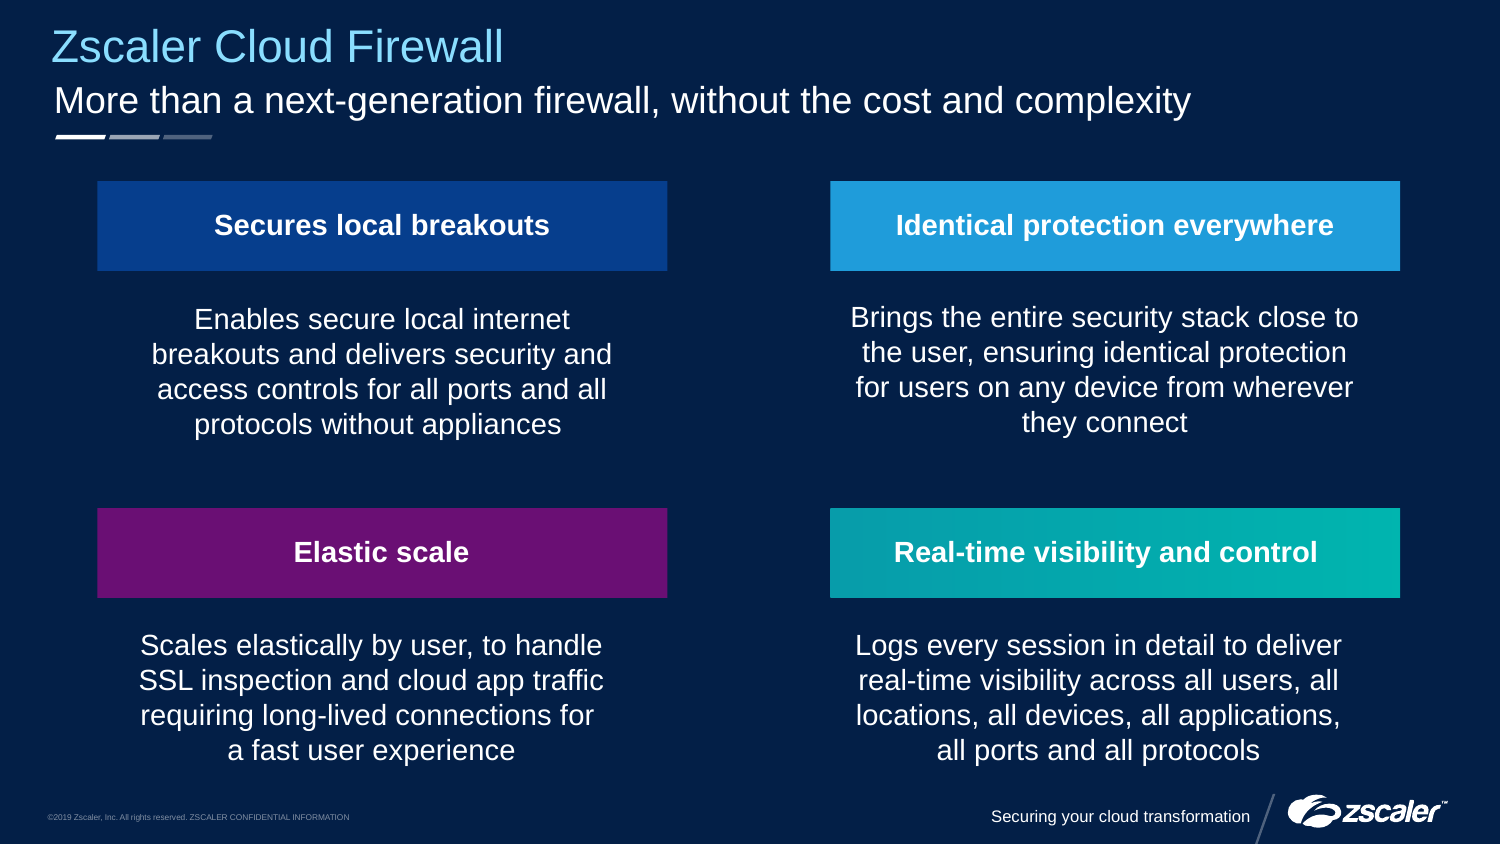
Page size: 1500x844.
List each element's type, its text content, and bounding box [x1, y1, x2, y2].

title Zscaler Cloud Firewall [36, 0, 1464, 76]
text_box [830, 181, 1401, 452]
list More than a next-generation firewall, without the cost and complexity [36, 76, 1464, 117]
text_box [830, 508, 1401, 780]
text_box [97, 508, 668, 780]
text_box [97, 181, 668, 450]
